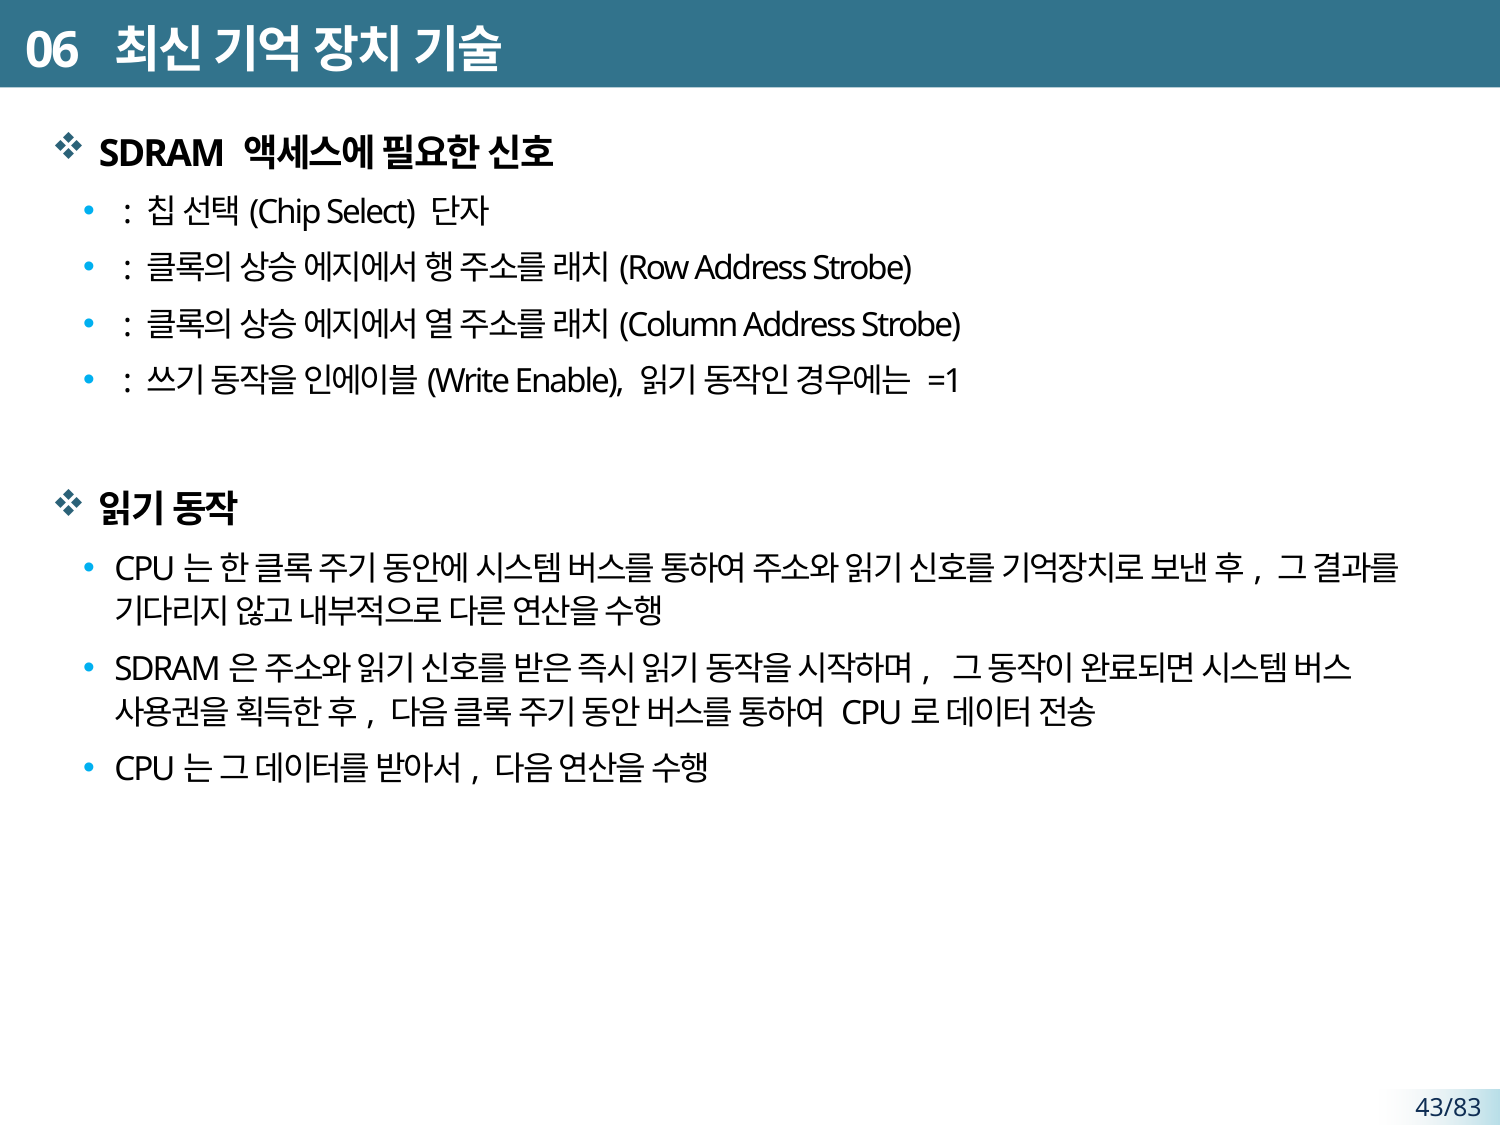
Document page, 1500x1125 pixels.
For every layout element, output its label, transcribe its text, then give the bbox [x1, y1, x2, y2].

title 06 최신 기억 장치 기술 [10, 8, 1288, 87]
